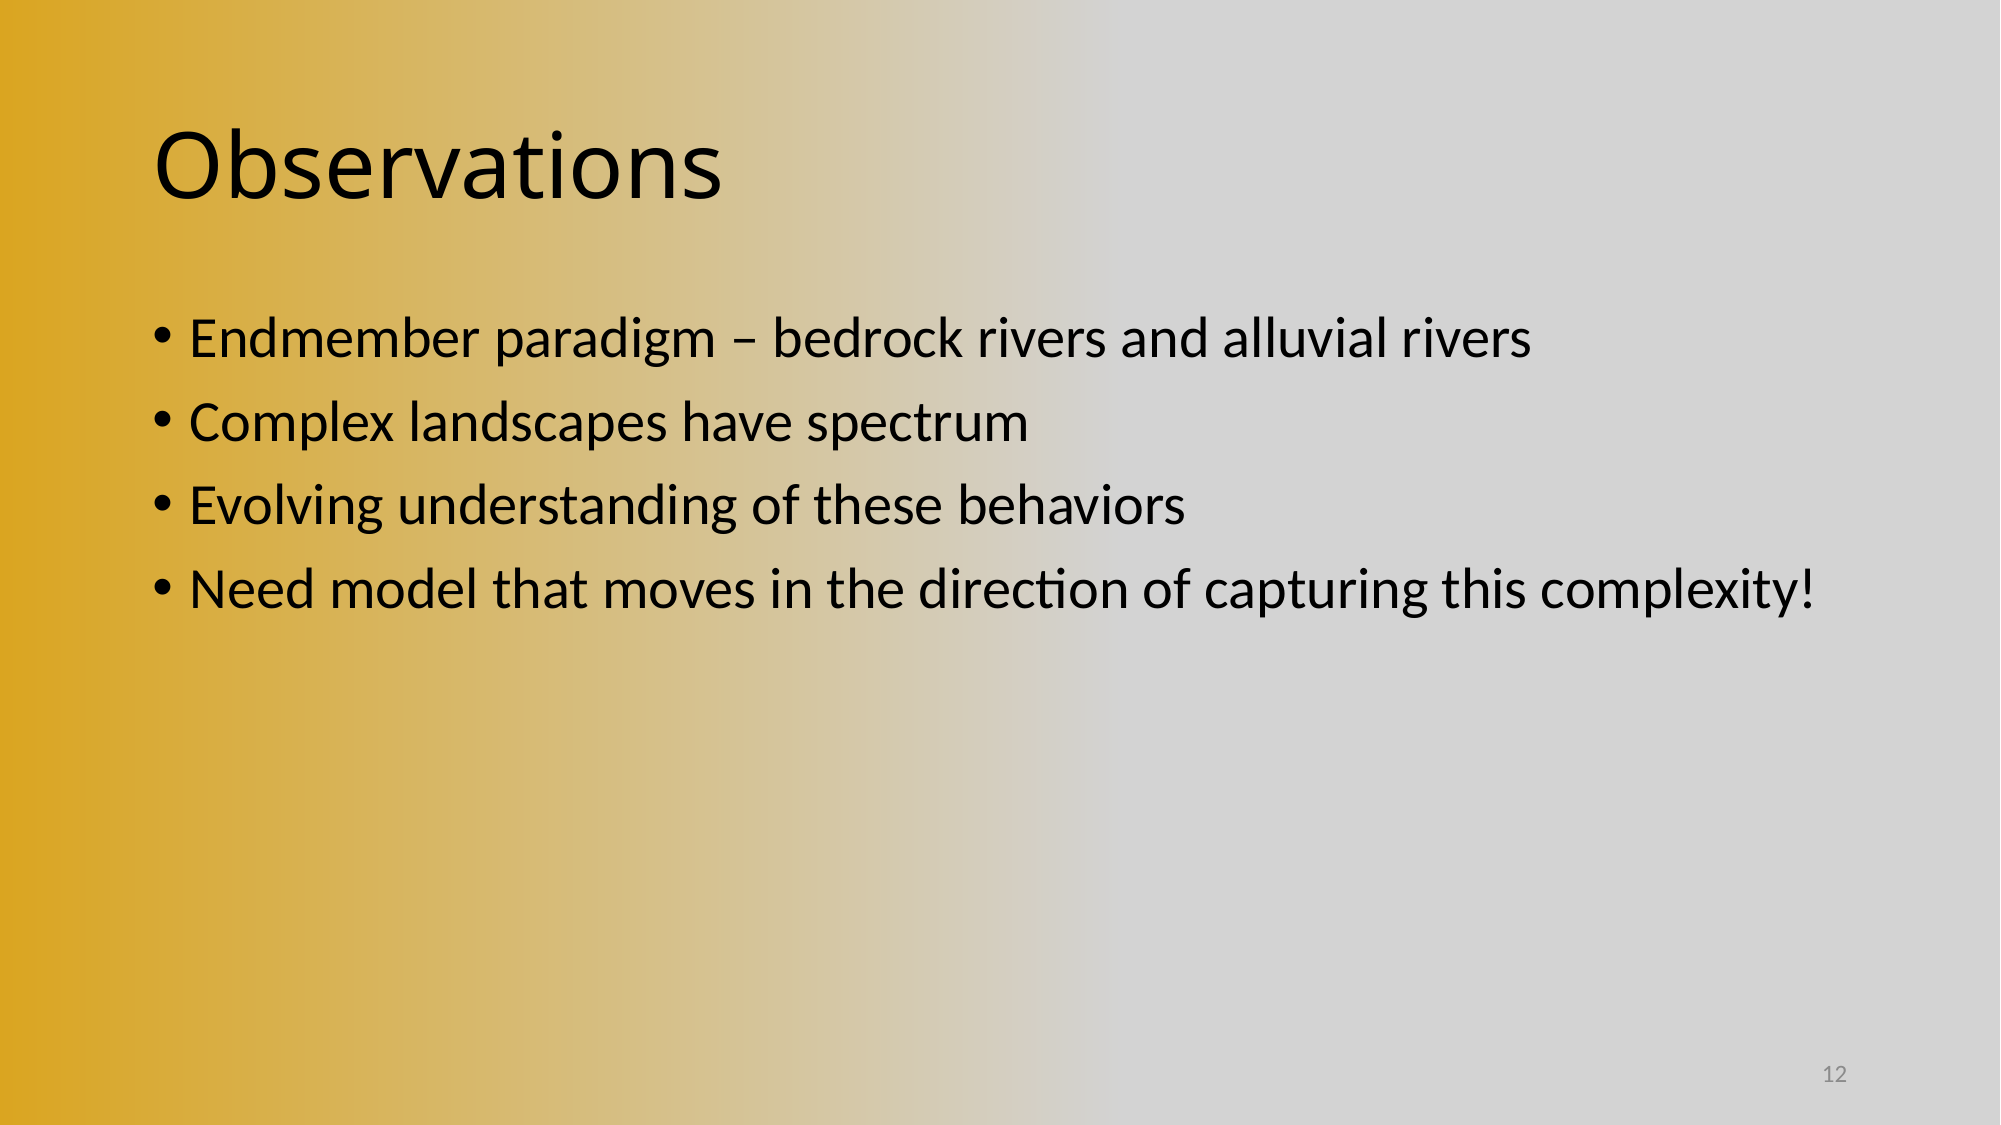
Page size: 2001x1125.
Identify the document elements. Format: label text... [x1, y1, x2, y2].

slide_number 12 [1412, 1042, 1863, 1103]
title Observations [137, 59, 1863, 278]
list Endmember paradigm – bedrock rivers and alluvial rivers Complex landscapes have spectrum Evolving understanding of these behaviors Need model that moves in the direction of capturing this complexity! [137, 299, 1863, 1014]
